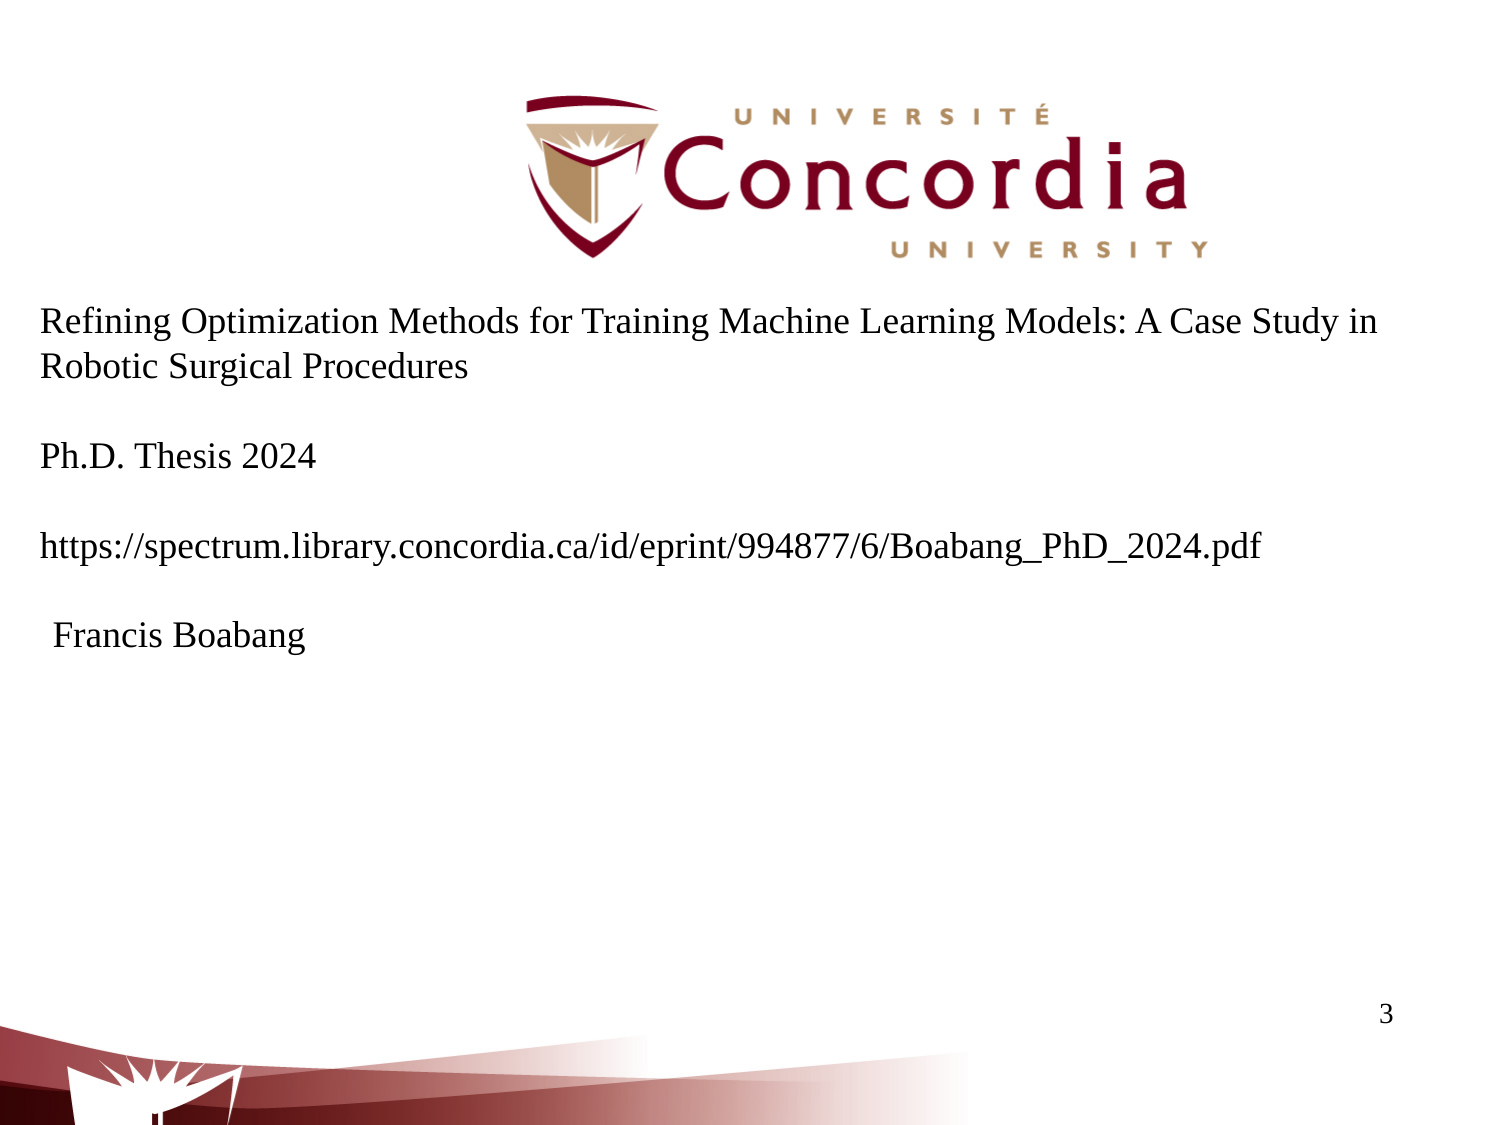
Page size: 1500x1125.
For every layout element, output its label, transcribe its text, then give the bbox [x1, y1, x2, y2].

subtitle Francis Boabang [37, 549, 1163, 754]
text_box 3 [987, 987, 1438, 1048]
title Refining Optimization Methods for Training Machine Learning Models: A Case Study in Robotic Surgical Procedures Ph.D. Thesis 2024 https://spectrum.library.concordia.ca/id/eprint/994877/6/Boabang_PhD_2024.pdf [24, 283, 1500, 578]
picture [0, 0, 1500, 1125]
